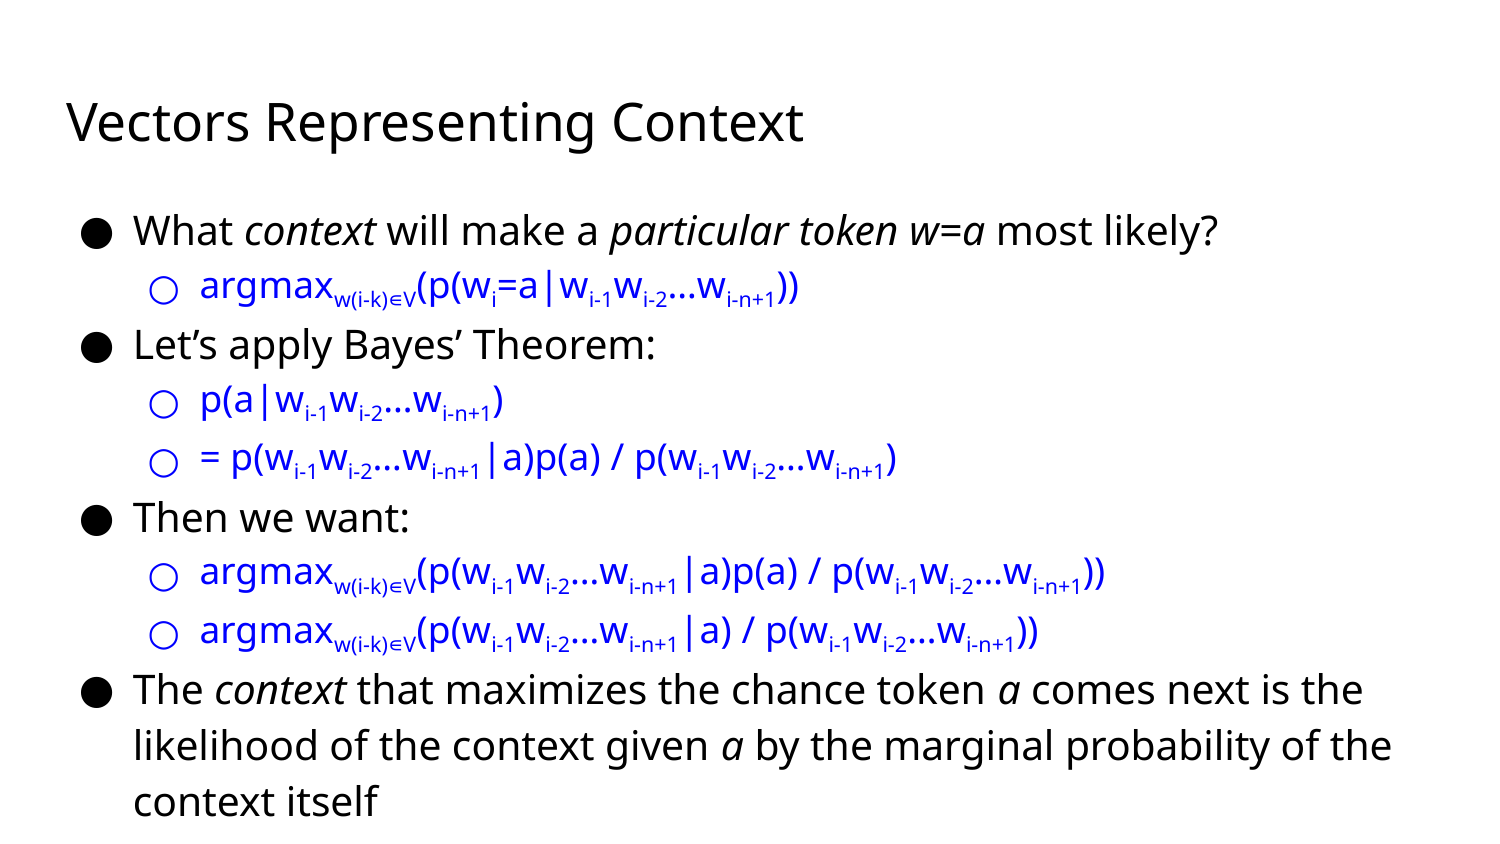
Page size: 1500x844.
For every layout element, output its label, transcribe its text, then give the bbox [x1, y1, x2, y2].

title Vectors Representing Context [51, 72, 1449, 167]
list What context will make a particular token w=a most likely? argmaxw(i-k)∊V(p(wi=a|wi-1wi-2…wi-n+1)) Let’s apply Bayes’ Theorem: p(a|wi-1wi-2…wi-n+1) = p(wi-1wi-2…wi-n+1|a)p(a) / p(wi-1wi-2…wi-n+1) Then we want: argmaxw(i-k)∊V(p(wi-1wi-2…wi-n+1|a)p(a) / p(wi-1wi-2…wi-n+1)) argmaxw(i-k)∊V(p(wi-1wi-2…wi-n+1|a) / p(wi-1wi-2…wi-n+1)) The context that maximizes the chance token a comes next is the likelihood of the context given a by the marginal probability of the context itself [51, 182, 1449, 844]
